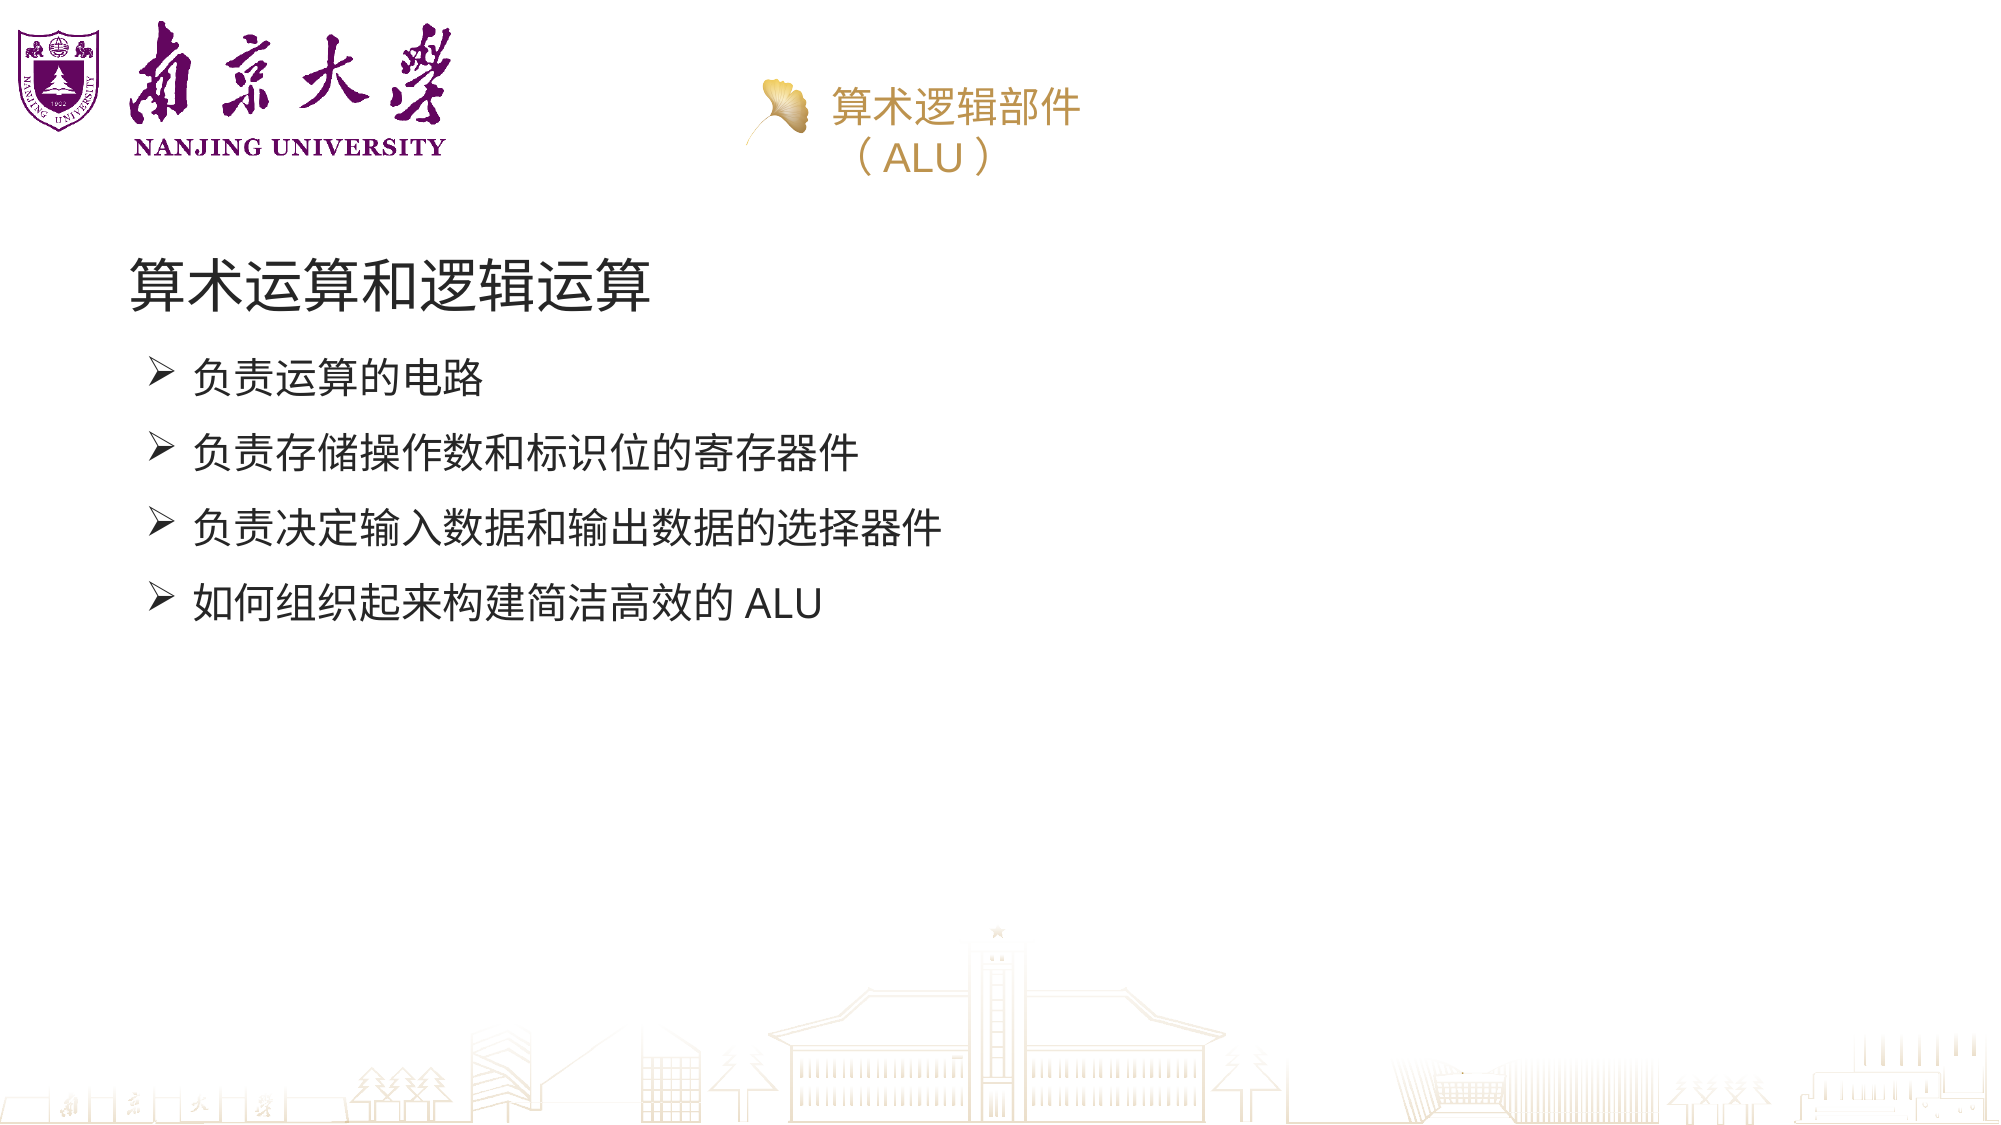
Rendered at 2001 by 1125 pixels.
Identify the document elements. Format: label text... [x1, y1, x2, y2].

picture [18, 21, 451, 160]
text_box 算术逻辑部件（ALU） [816, 73, 1226, 189]
text_box 负责运算的电路 负责存储操作数和标识位的寄存器件 负责决定输入数据和输出数据的选择器件 如何组织起来构建简洁高效的ALU [130, 473, 1821, 635]
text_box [110, 224, 1932, 473]
picture [731, 64, 824, 169]
